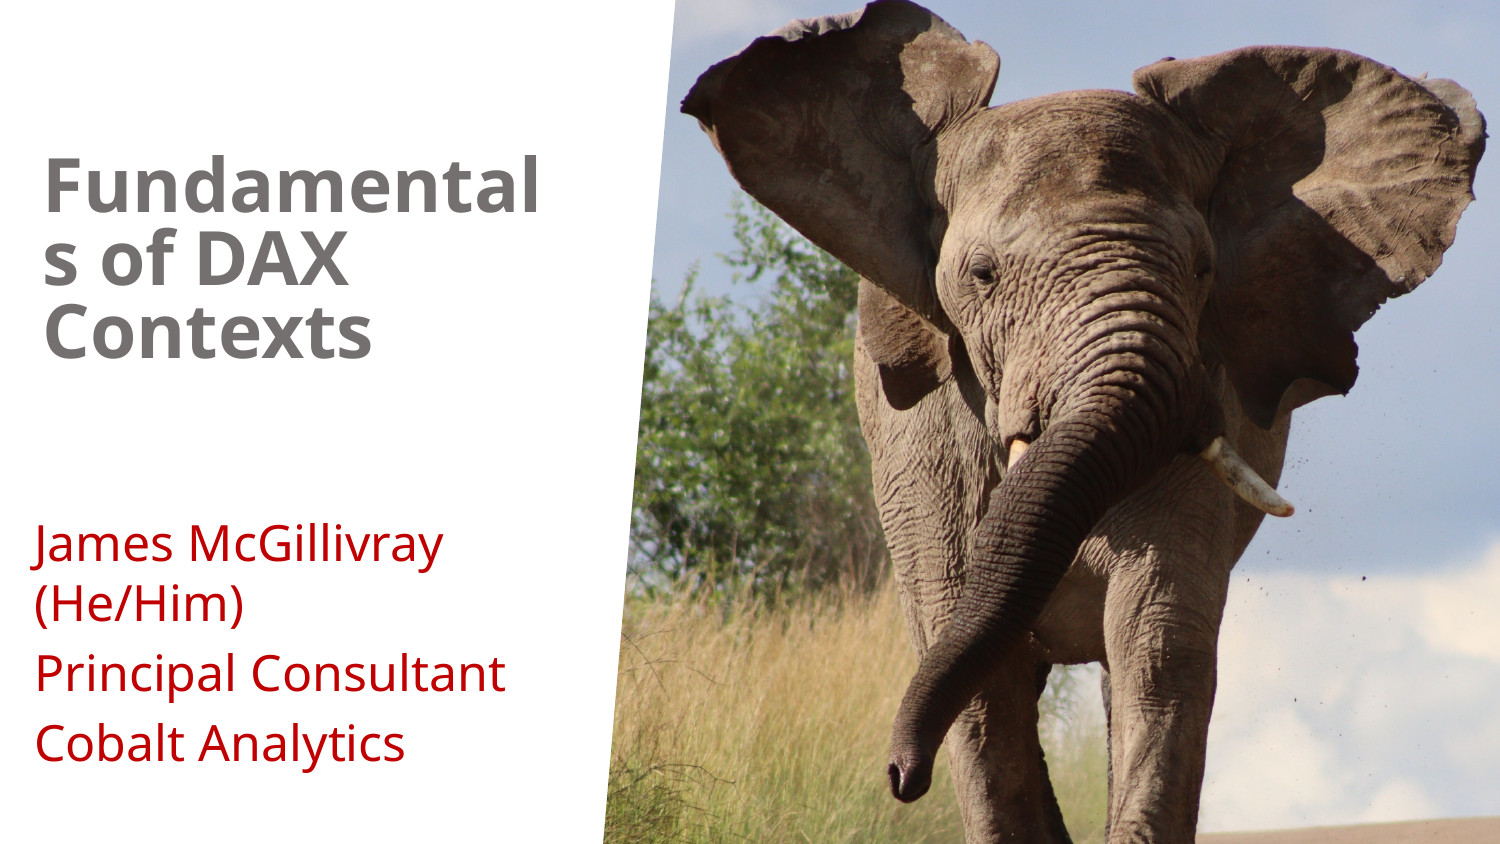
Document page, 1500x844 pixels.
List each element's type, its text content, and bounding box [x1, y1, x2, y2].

title Fundamentals of DAX Contexts [27, 147, 593, 422]
picture [603, 0, 1500, 844]
list James McGillivray (He/Him) Principal Consultant Cobalt Analytics [19, 504, 637, 813]
